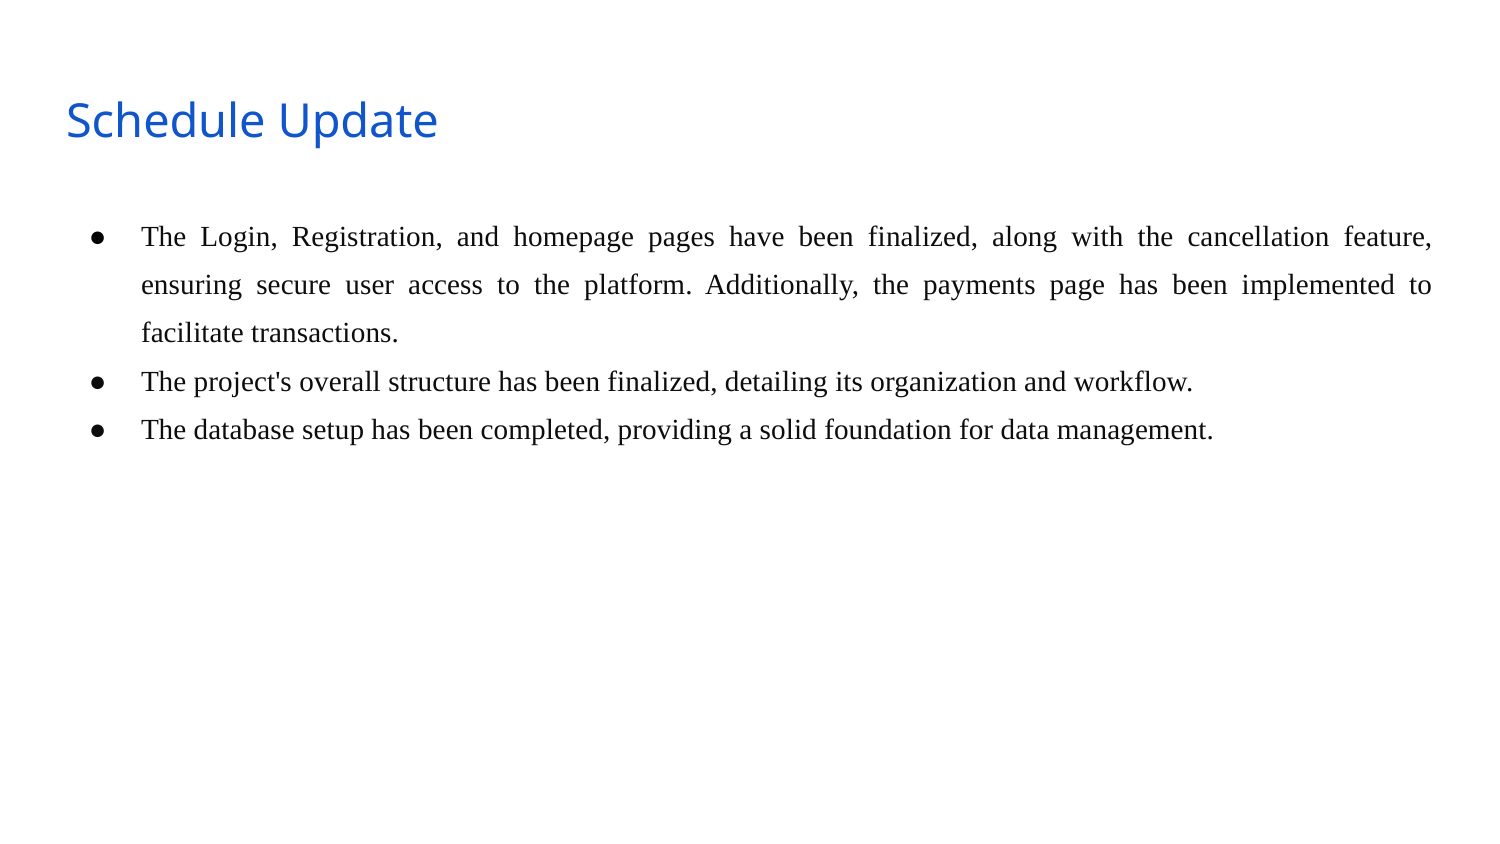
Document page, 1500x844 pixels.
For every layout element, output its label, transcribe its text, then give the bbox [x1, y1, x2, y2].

list The Login, Registration, and homepage pages have been finalized, along with the cancellation feature, ensuring secure user access to the platform. Additionally, the payments page has been implemented to facilitate transactions. The project's overall structure has been finalized, detailing its organization and workflow. The database setup has been completed, providing a solid foundation for data management. [51, 189, 1449, 818]
title Schedule Update [51, 72, 1449, 167]
